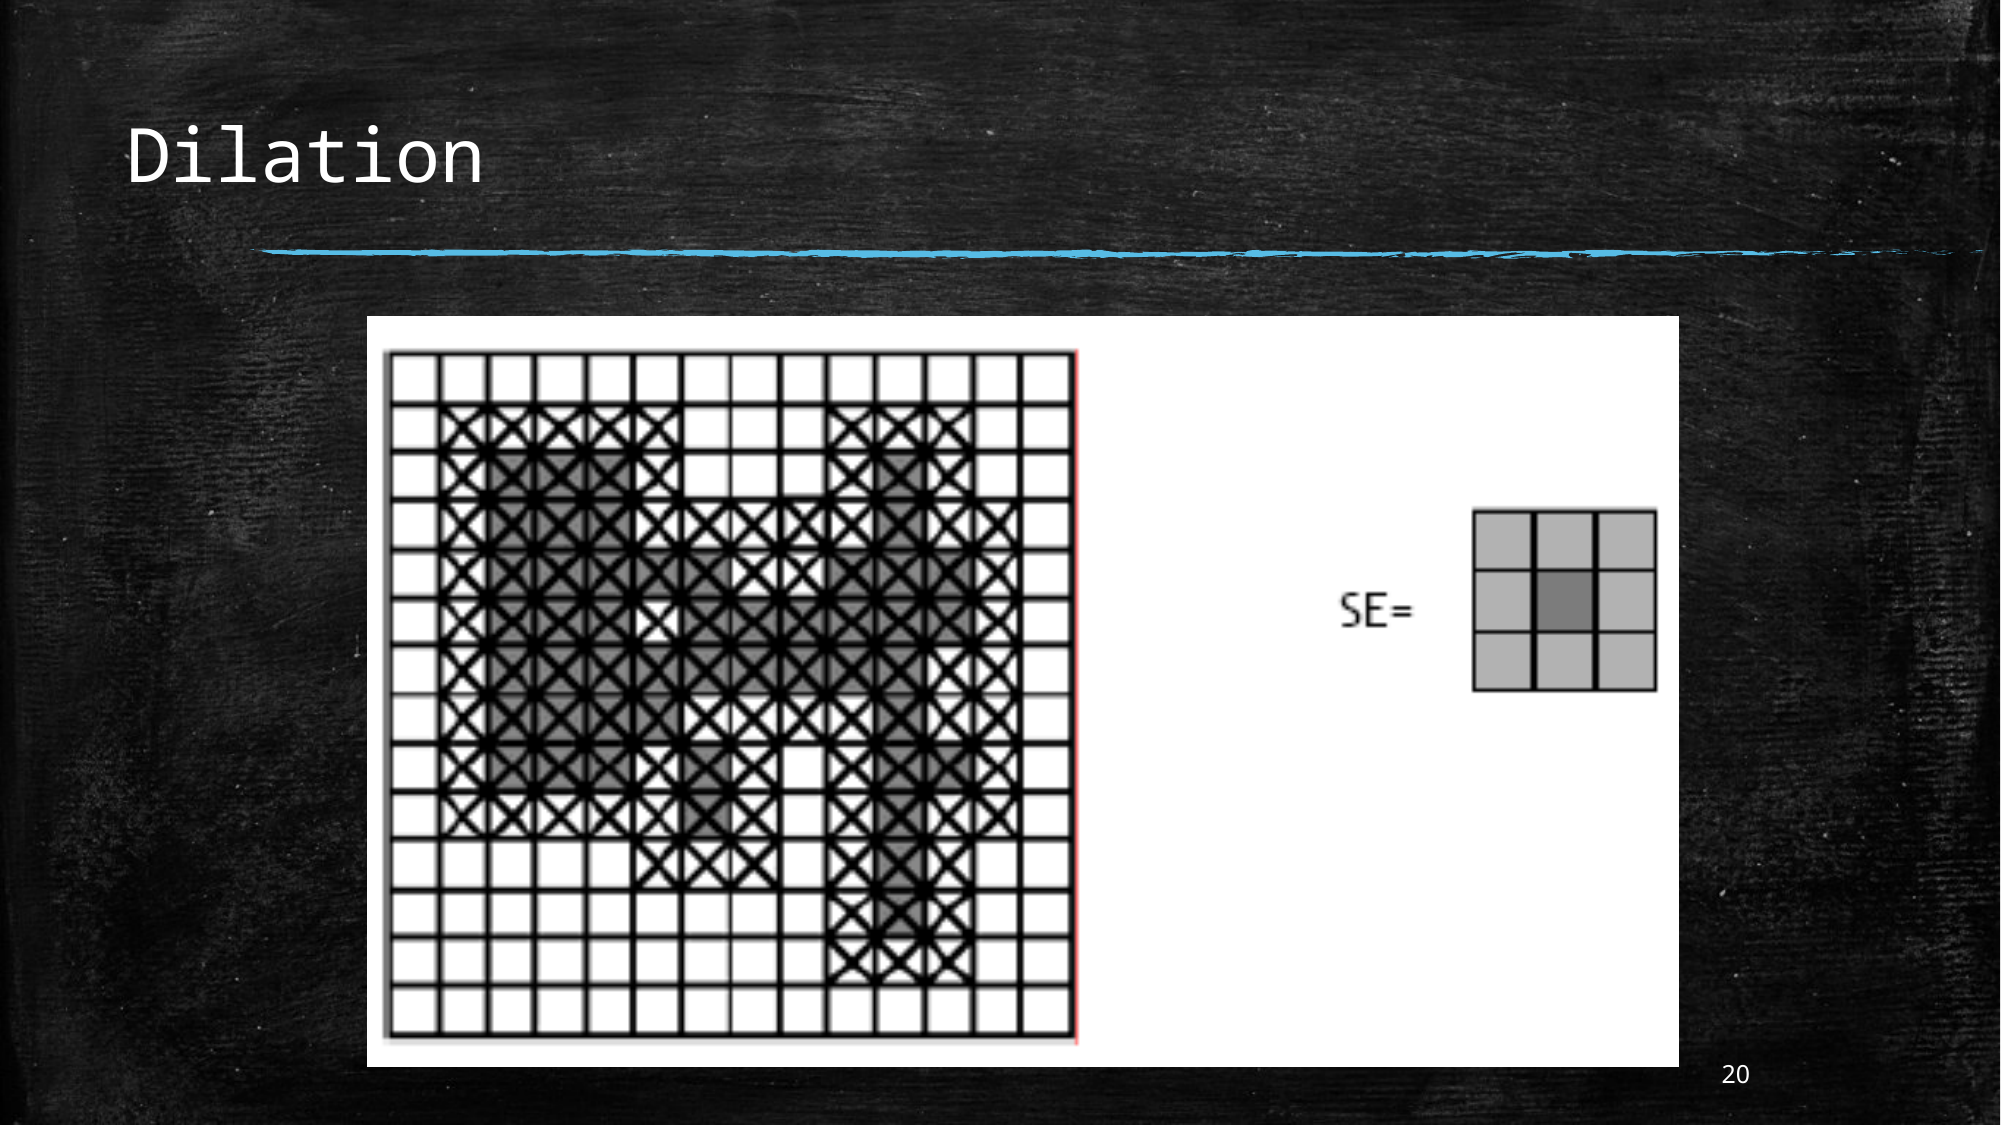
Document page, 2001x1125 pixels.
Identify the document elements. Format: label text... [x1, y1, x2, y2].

title Dilation [124, 7, 900, 198]
text_box [367, 316, 1679, 1067]
slide_number 20 [1562, 743, 1751, 1125]
